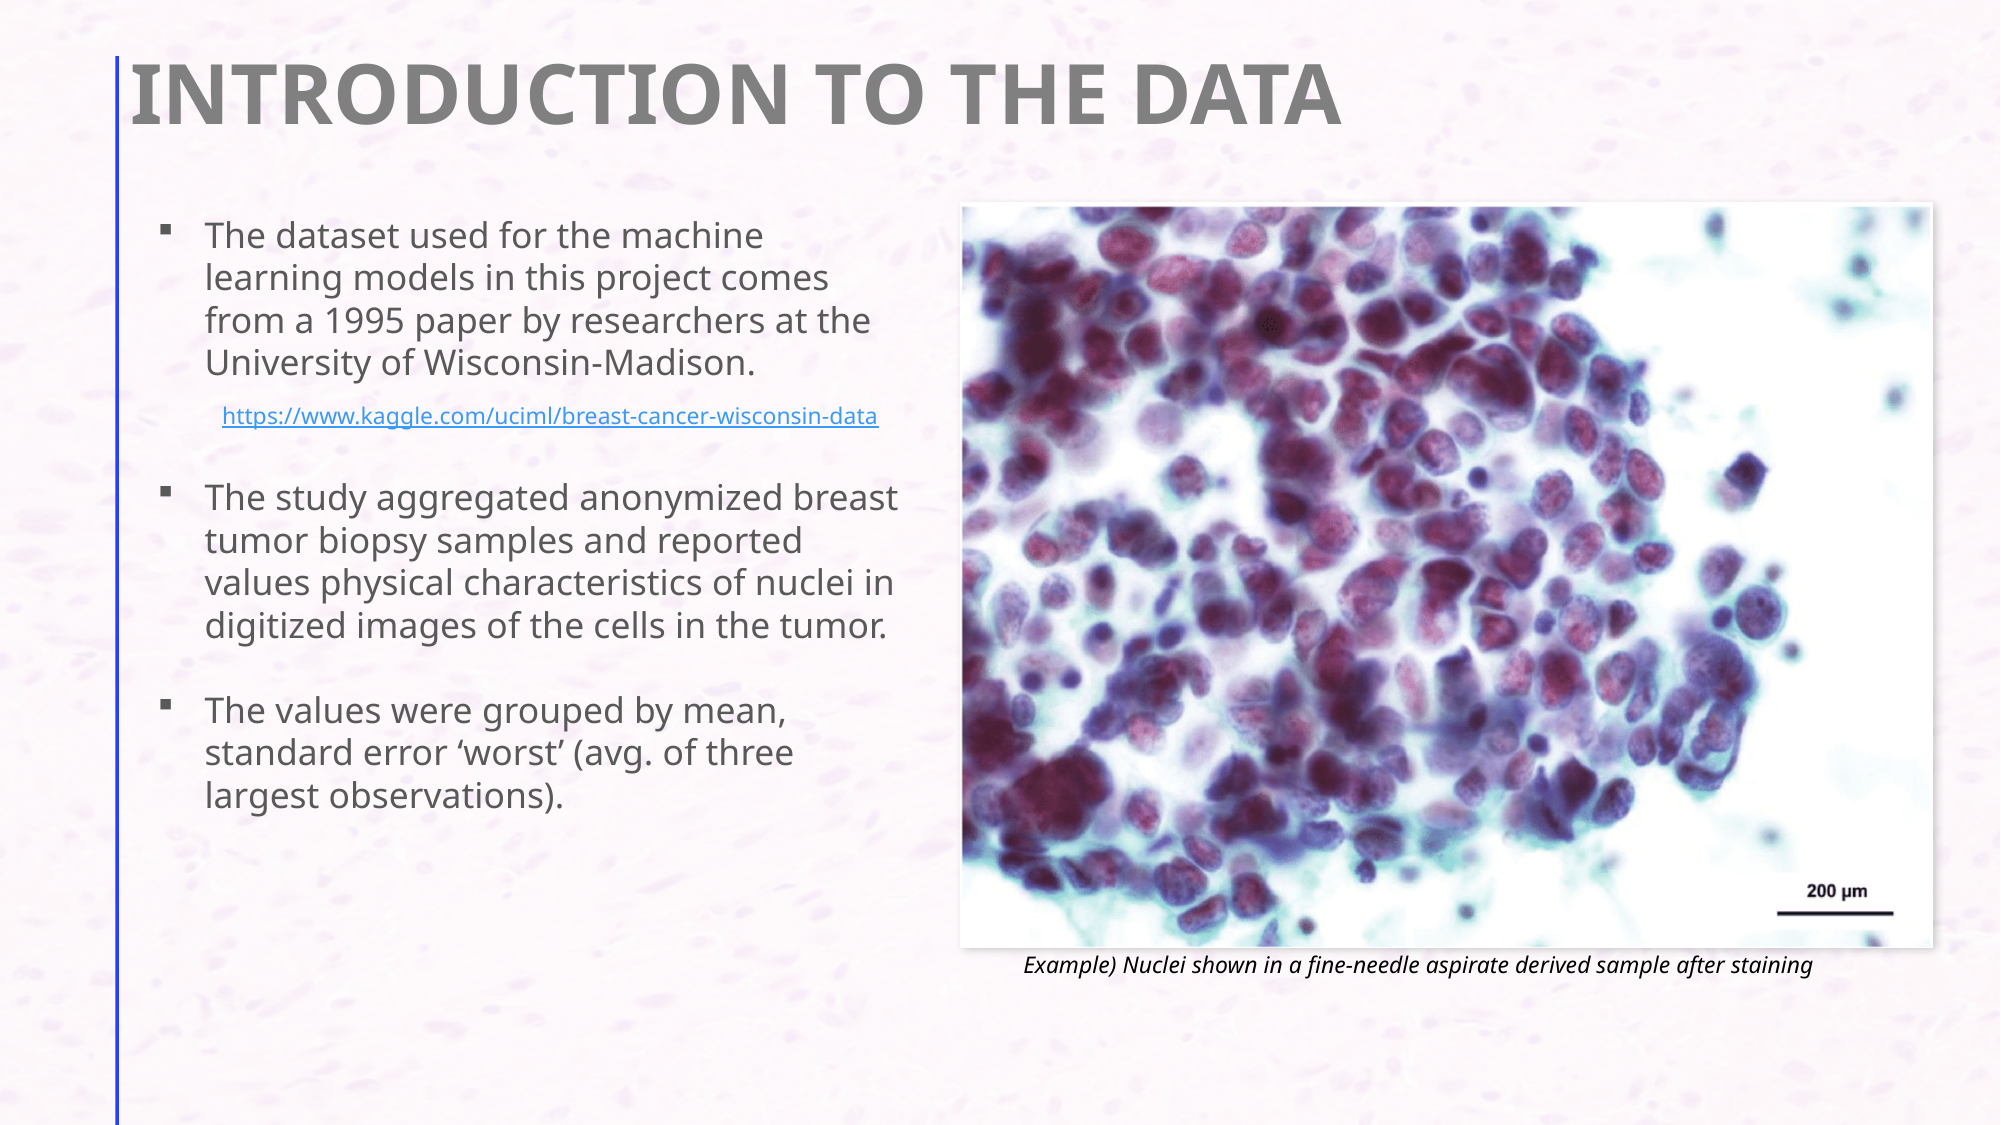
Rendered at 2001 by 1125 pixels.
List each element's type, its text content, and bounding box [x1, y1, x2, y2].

picture [960, 202, 1933, 948]
text_box The dataset used for the machine learning models in this project comes from a 1995 paper by researchers at the University of Wisconsin-Madison. https://www.kaggle.com/uciml/breast-cancer-wisconsin-data The study aggregated anonymized breast tumor biopsy samples and reported values physical characteristics of nuclei in digitized images of the cells in the tumor. The values were grouped by mean, standard error ‘worst’ (avg. of three largest observations). [142, 205, 927, 823]
title INTRODUCTION TO the data [115, 24, 1396, 149]
text_box Example) Nuclei shown in a fine-needle aspirate derived sample after staining [1008, 948, 1882, 986]
